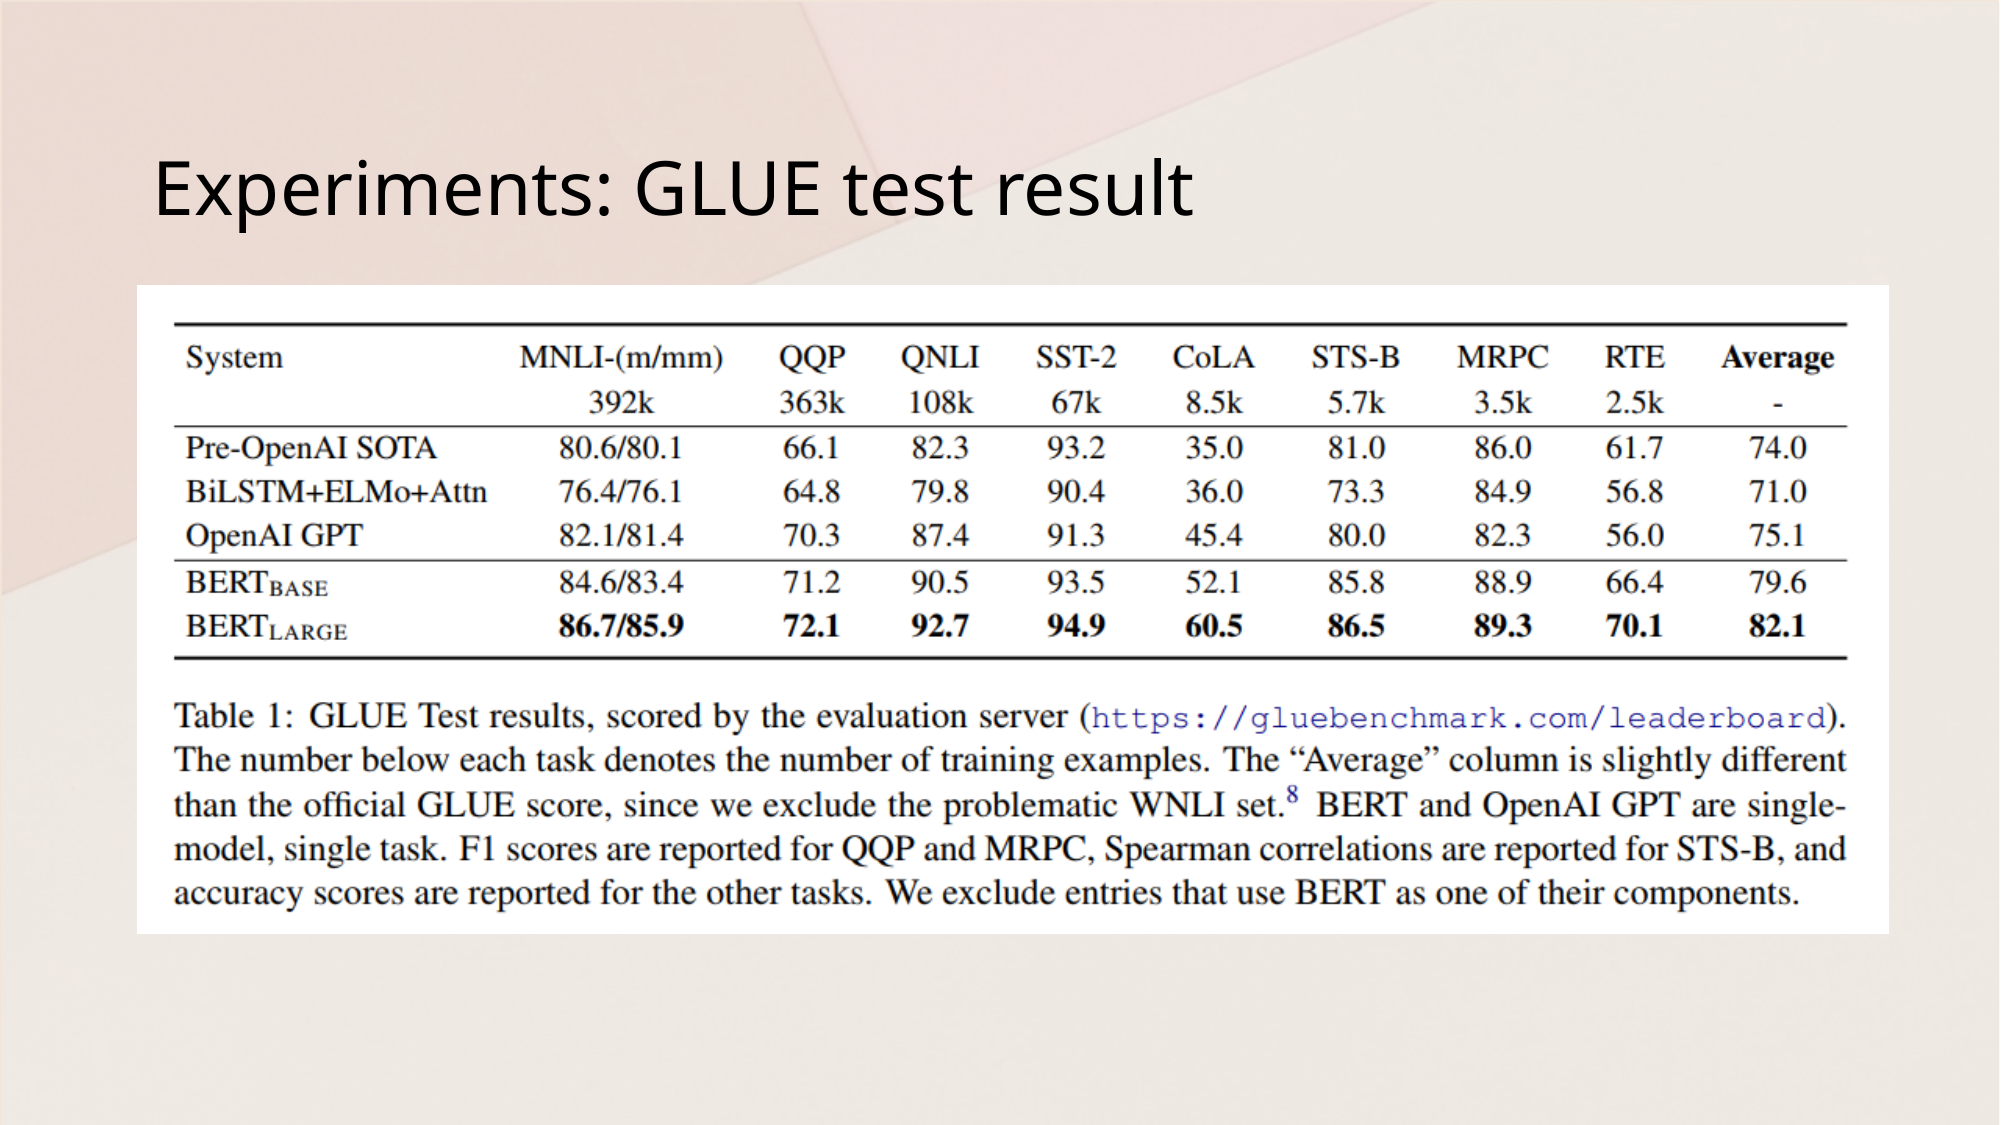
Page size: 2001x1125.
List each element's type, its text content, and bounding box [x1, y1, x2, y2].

picture [136, 284, 1890, 935]
title Experiments: GLUE test result [137, 21, 1863, 240]
